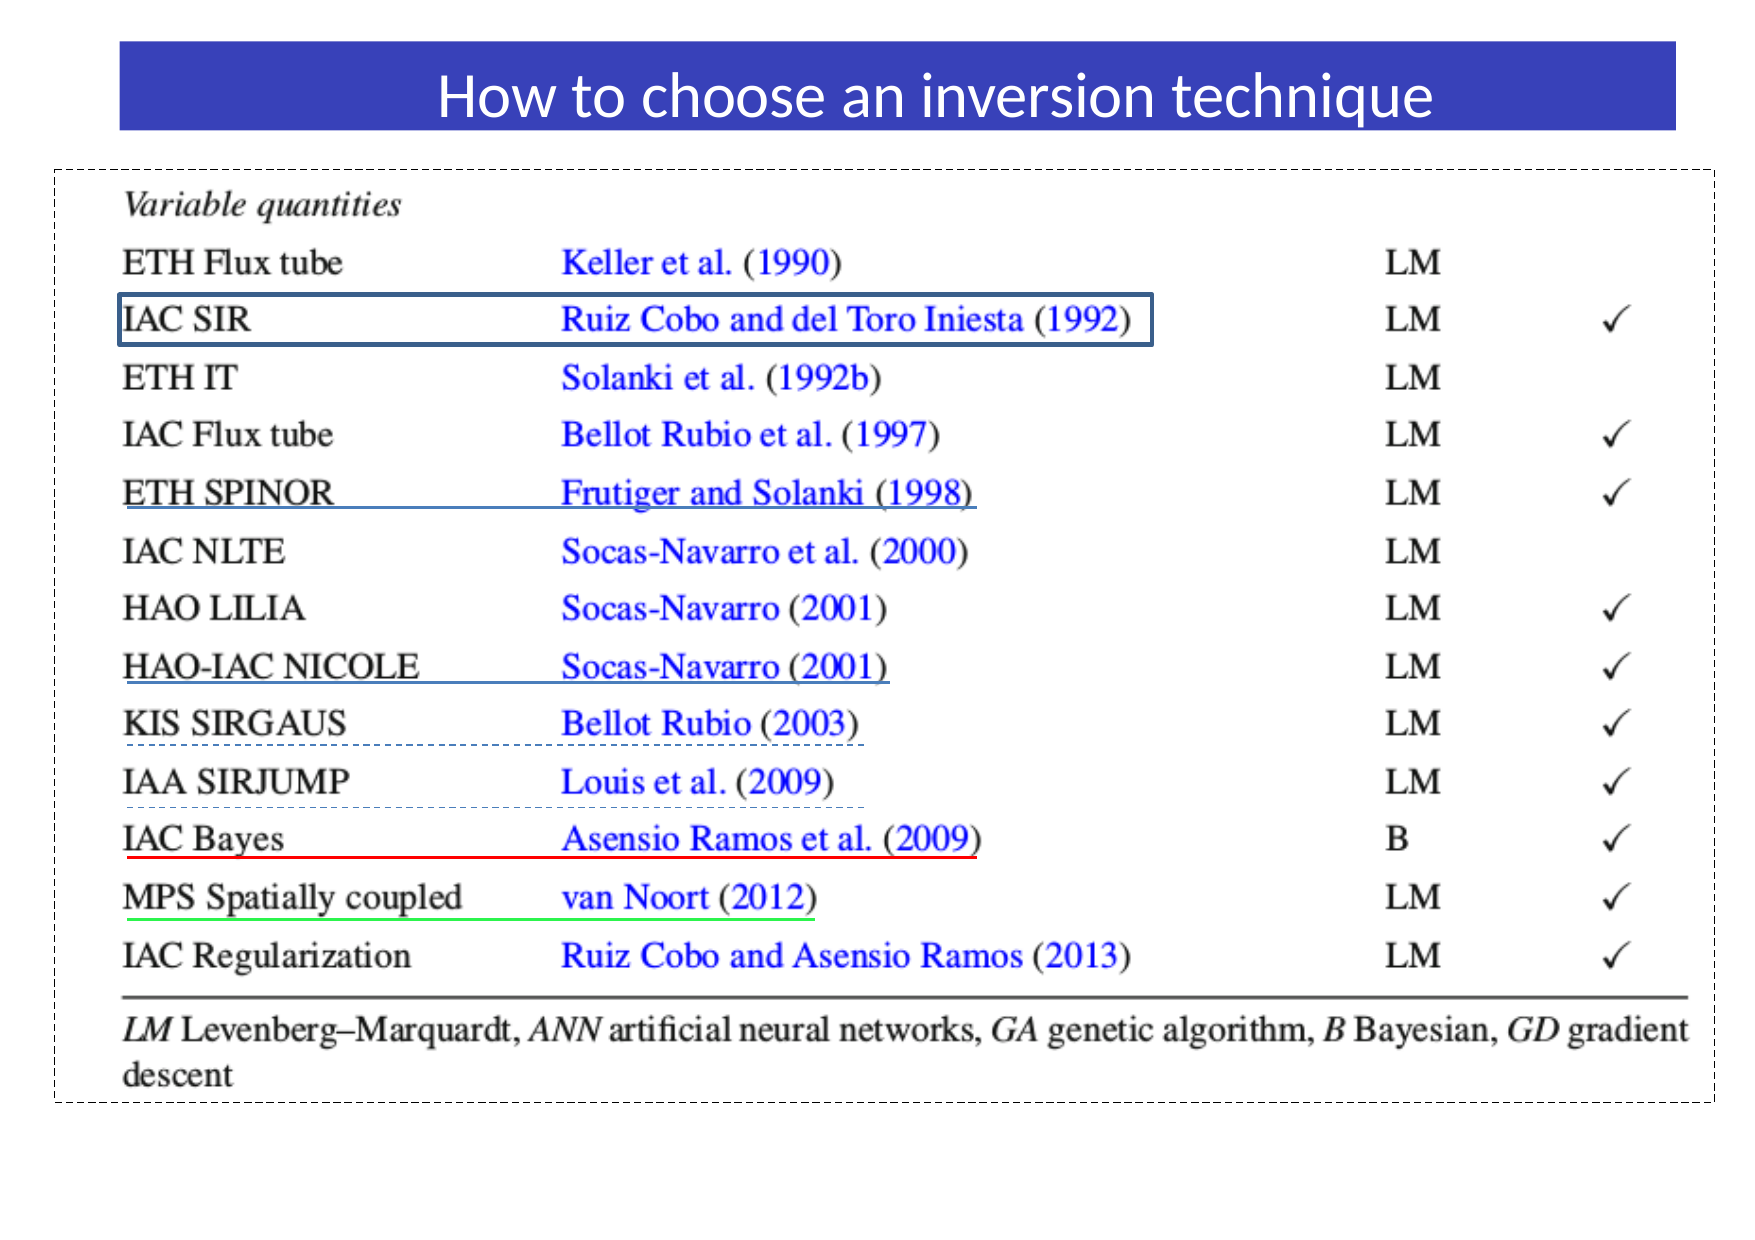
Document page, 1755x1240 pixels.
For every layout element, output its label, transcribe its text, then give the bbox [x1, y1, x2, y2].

text_box How to choose an inversion technique [119, 41, 1676, 131]
picture [54, 169, 1715, 1103]
